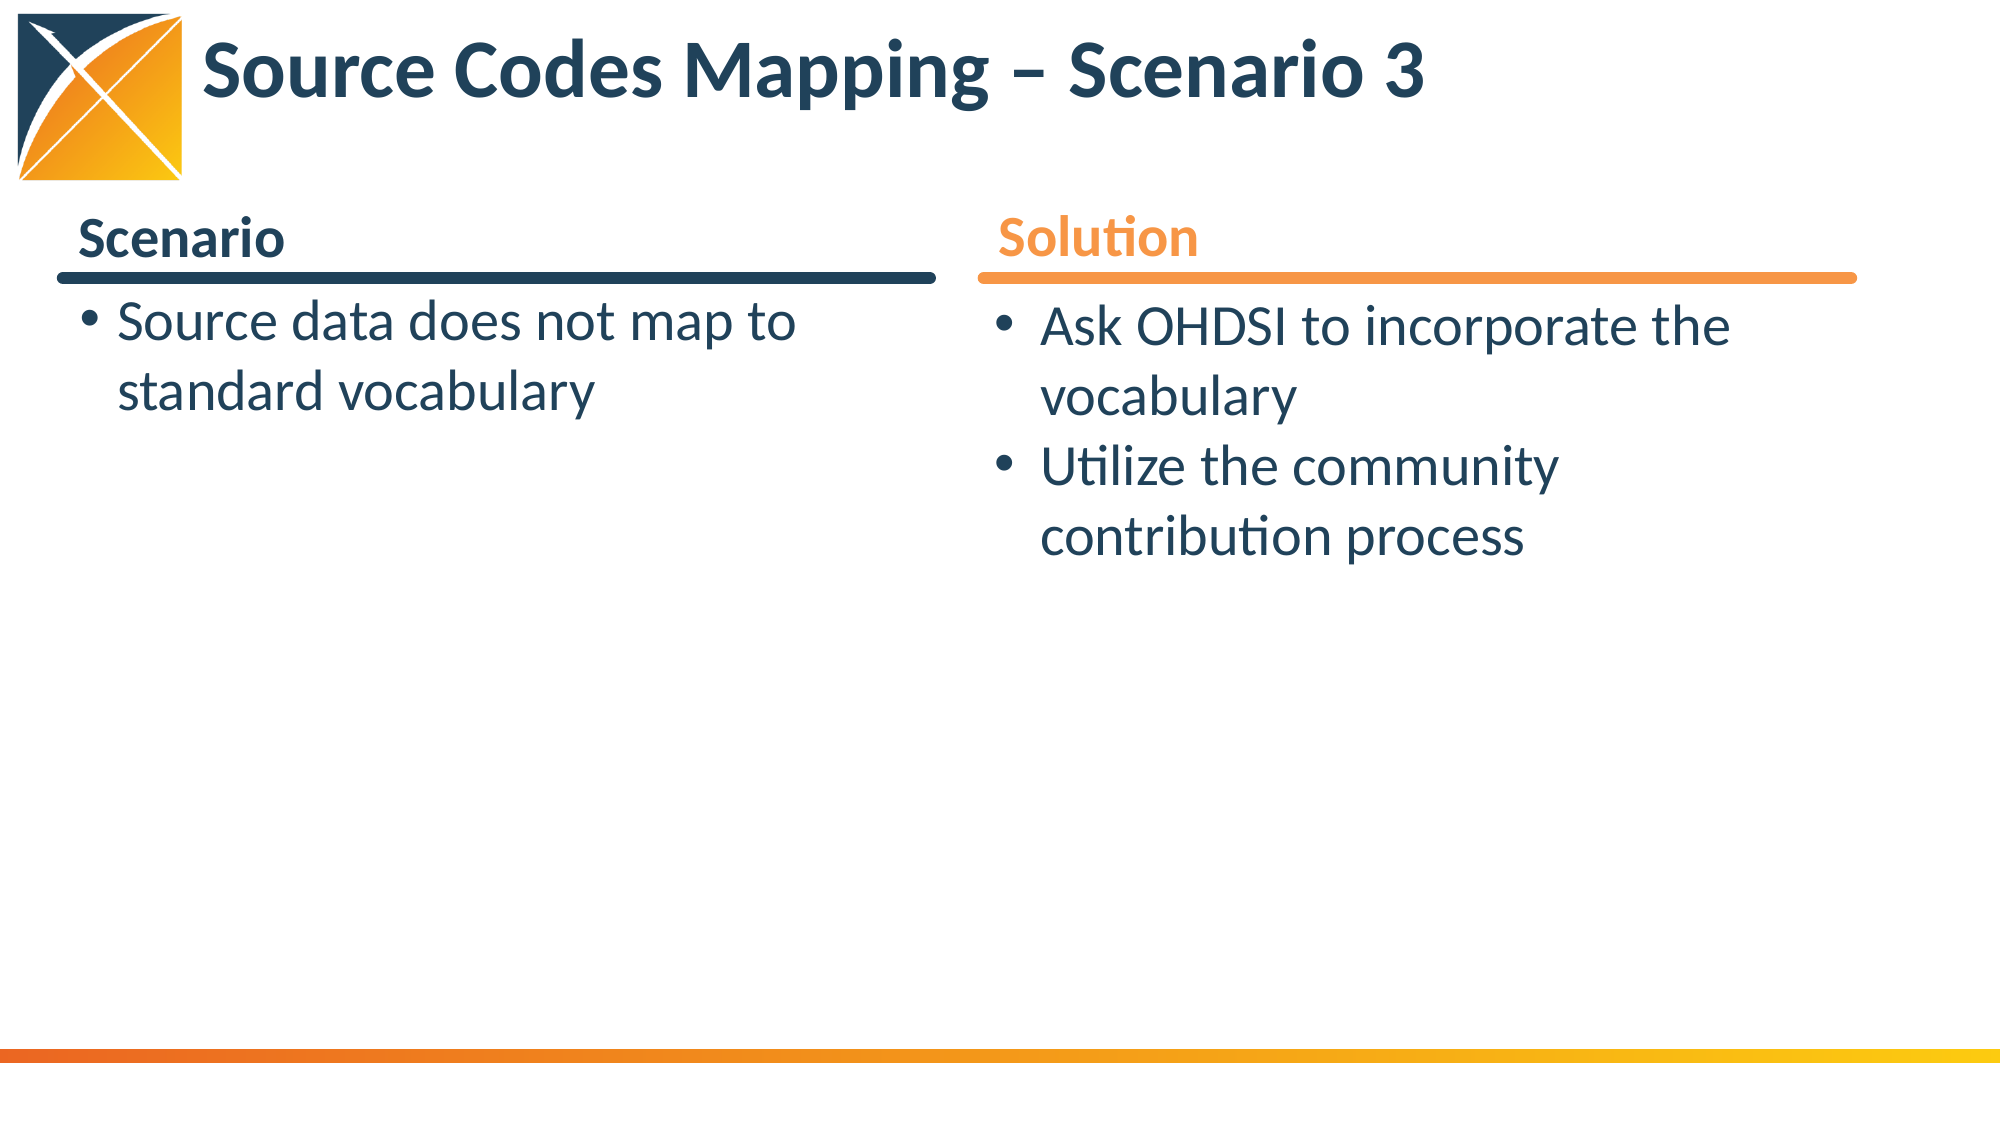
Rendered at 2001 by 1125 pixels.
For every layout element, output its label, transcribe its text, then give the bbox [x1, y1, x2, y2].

text_box Source data does not map to standard vocabulary [63, 275, 937, 532]
text_box Solution [983, 193, 1799, 272]
title Source Codes Mapping – Scenario 3 [187, 18, 1888, 122]
text_box Ask OHDSI to incorporate the vocabulary Utilize the community contribution process [977, 279, 1858, 1125]
picture [0, 0, 206, 200]
text_box Scenario [63, 199, 906, 267]
